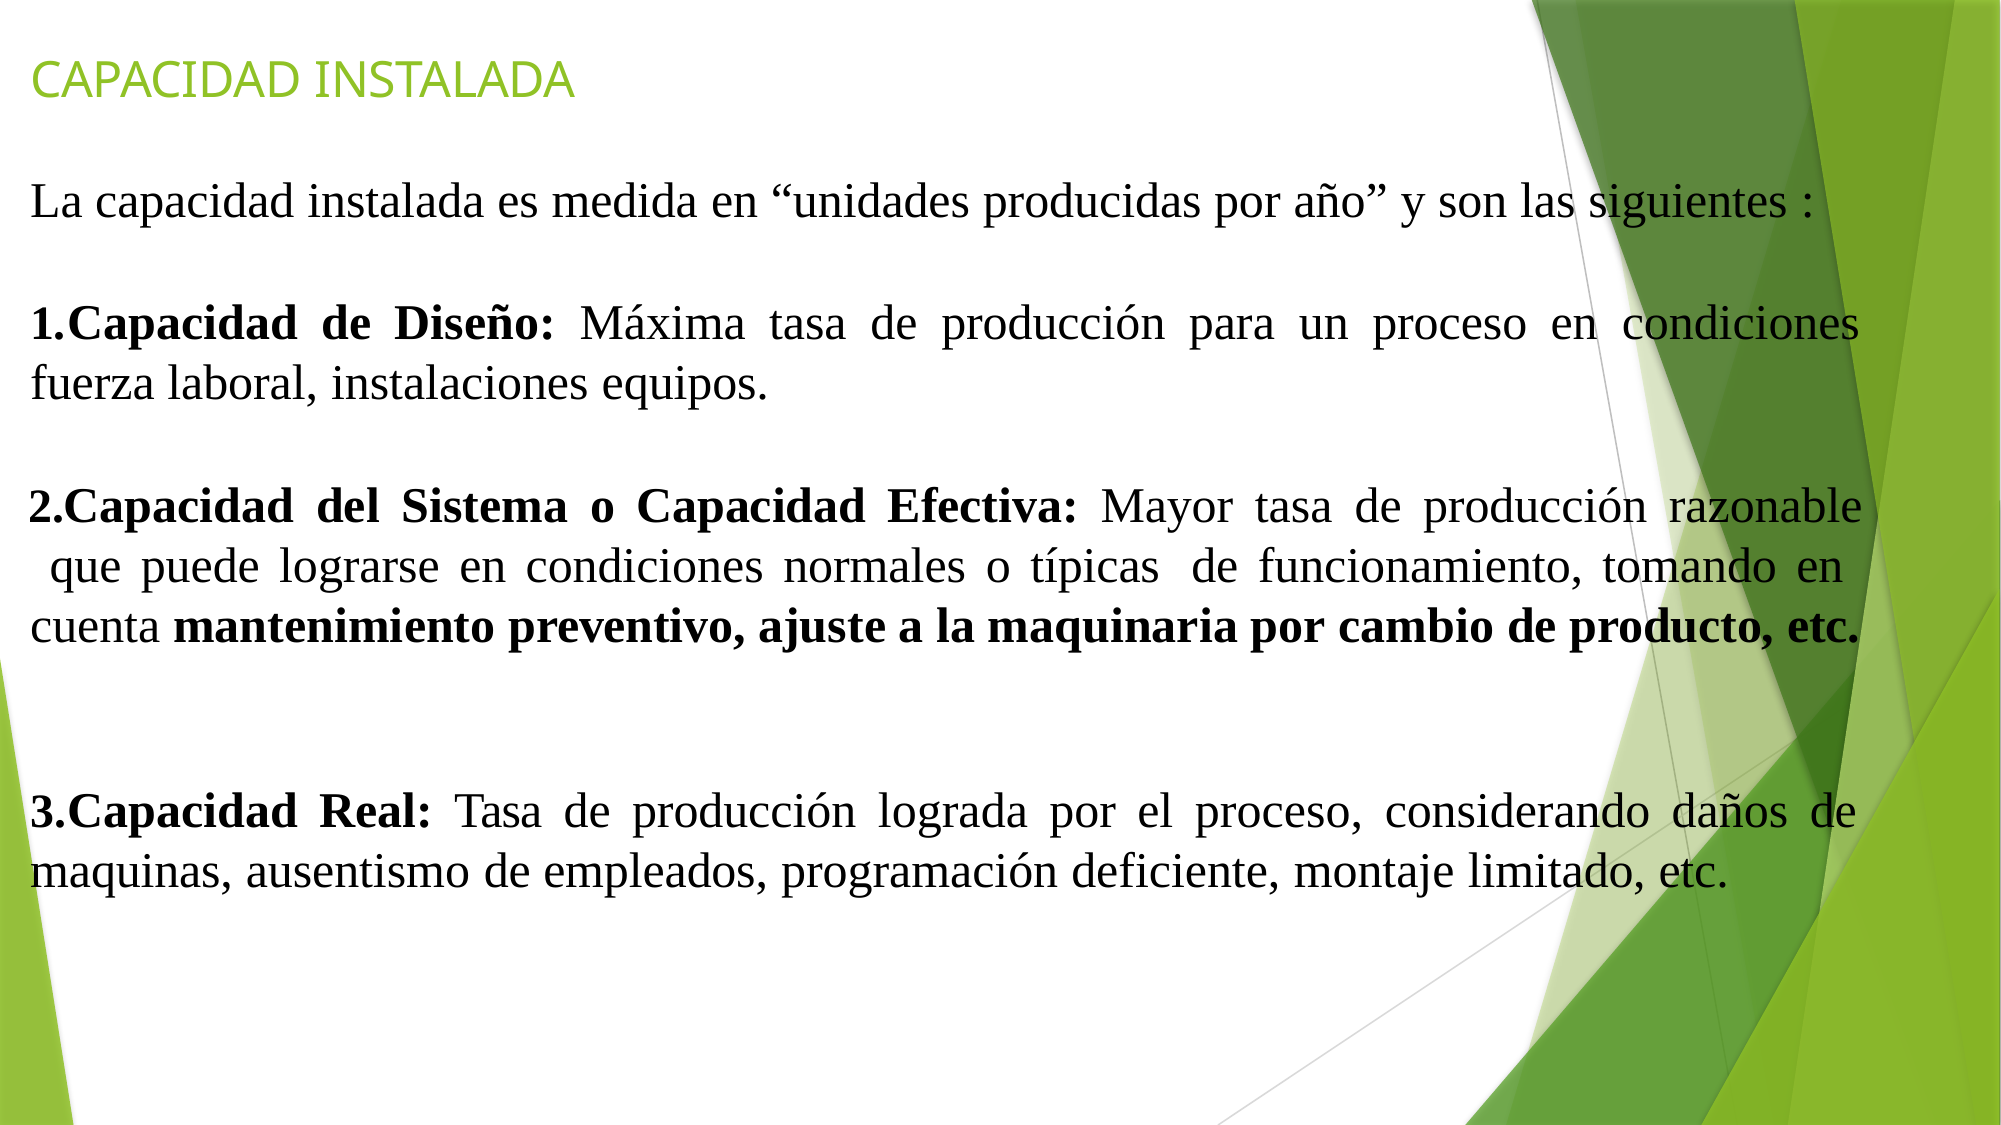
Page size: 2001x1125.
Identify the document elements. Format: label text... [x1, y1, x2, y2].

text_box La capacidad instalada es medida en “unidades producidas por año” y son las siguientes : Capacidad de Diseño: Máxima tasa de producción para un proceso en condiciones fuerza laboral, instalaciones equipos. Capacidad del Sistema o Capacidad Efectiva: Mayor tasa de producción razonable que puede lograrse en condiciones normales o típicas de funcionamiento, tomando en cuenta mantenimiento preventivo, ajuste a la maquinaria por cambio de producto, etc. Capacidad Real: Tasa de producción lograda por el proceso, considerando daños de maquinas, ausentismo de empleados, programación deficiente, montaje limitado, etc. [28, 165, 1864, 898]
title CAPACIDAD INSTALADA [28, 45, 636, 165]
